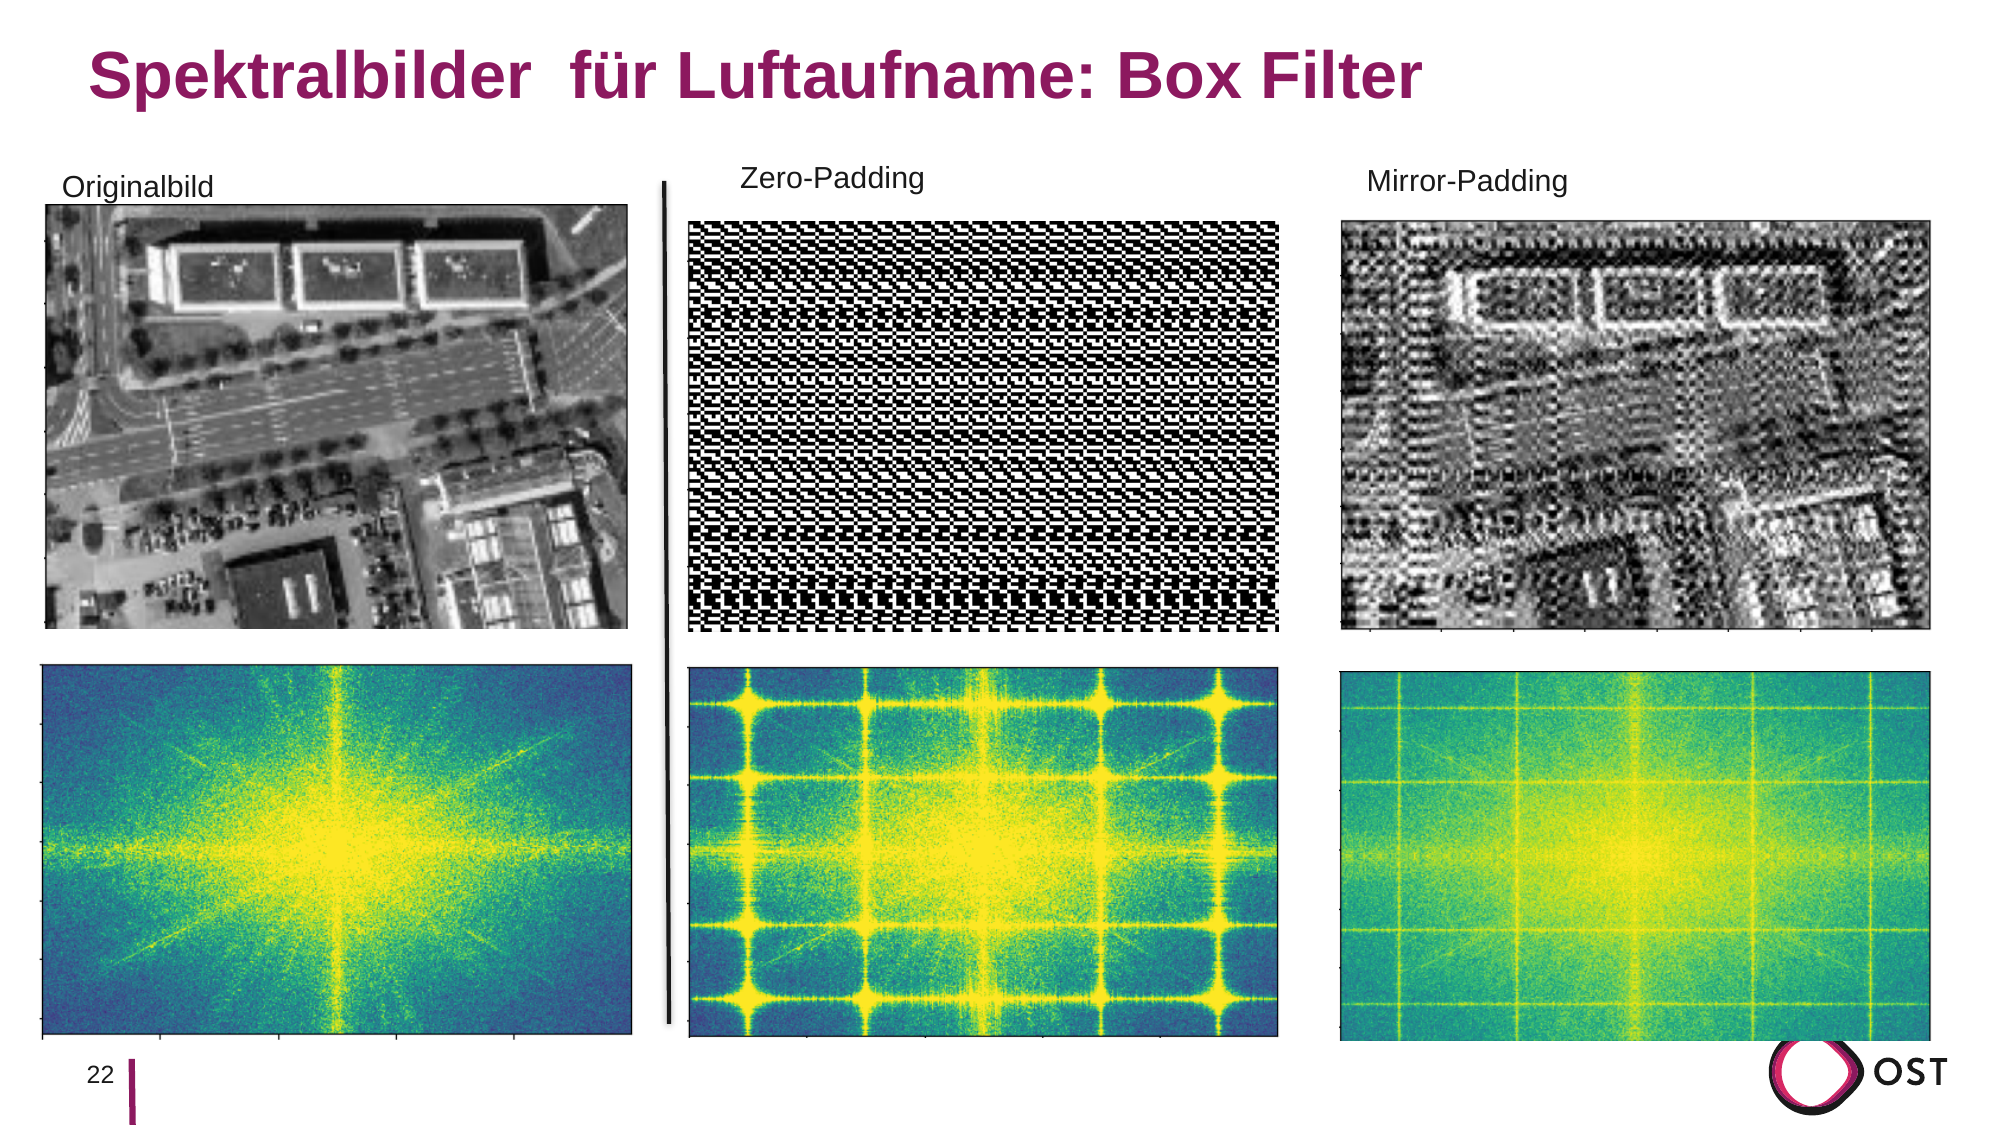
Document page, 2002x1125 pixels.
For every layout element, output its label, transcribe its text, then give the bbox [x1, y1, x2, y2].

picture [686, 220, 1279, 632]
picture [1339, 671, 1933, 1041]
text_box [664, 180, 670, 1024]
picture [39, 661, 635, 1040]
picture [686, 665, 1282, 1038]
picture [1340, 218, 1933, 632]
slide_number 22 [44, 1058, 133, 1088]
picture [43, 204, 628, 629]
